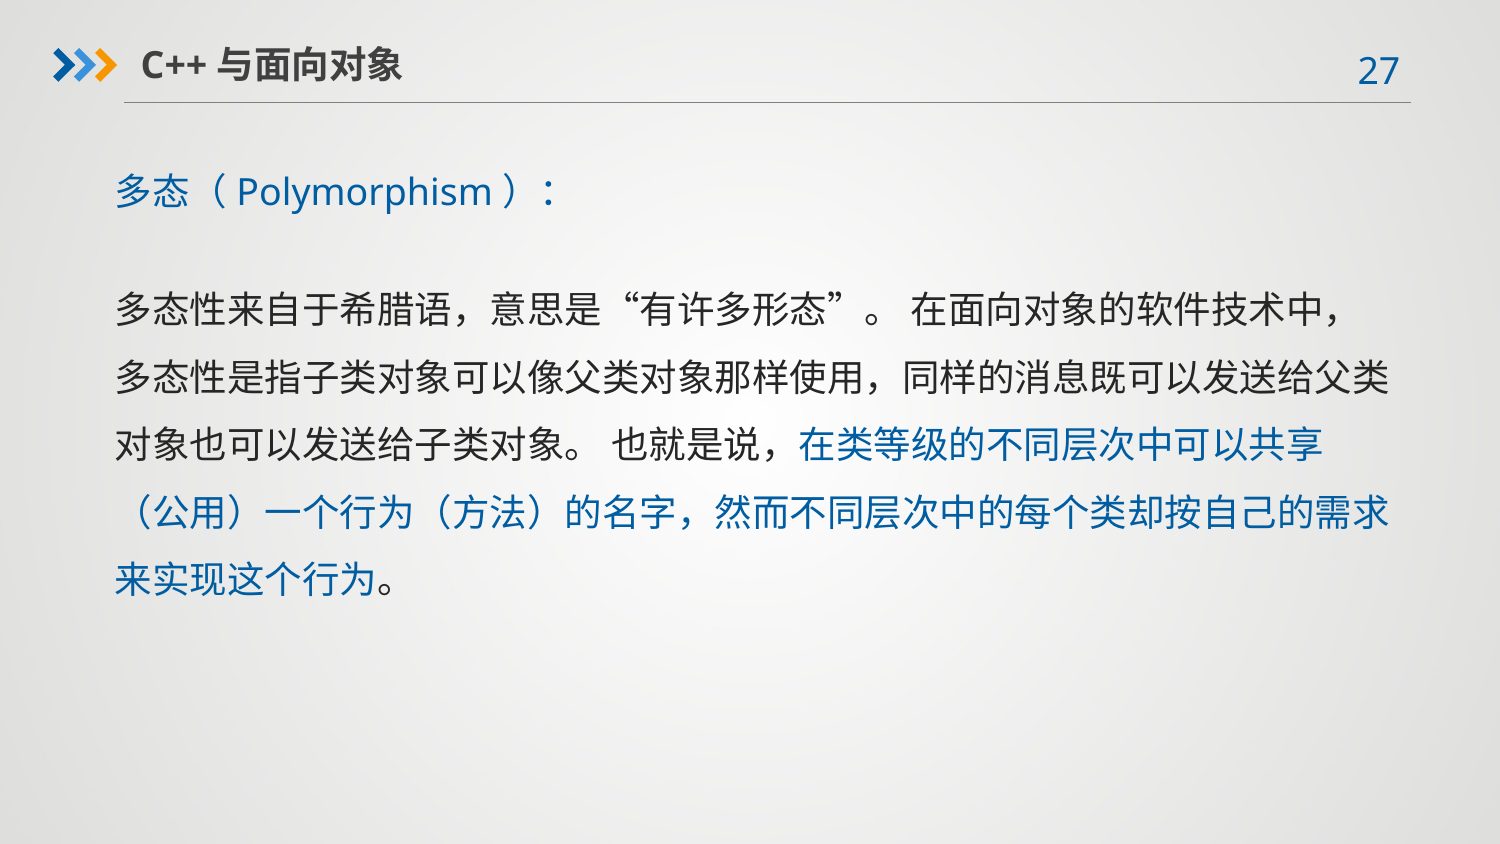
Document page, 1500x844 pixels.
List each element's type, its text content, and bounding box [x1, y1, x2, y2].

text_box C++与面向对象 [140, 32, 491, 95]
text_box 多态（Polymorphism）： [100, 138, 1412, 221]
text_box 多态性来自于希腊语，意思是“有许多形态”。 在面向对象的软件技术中，多态性是指子类对象可以像父类对象那样使用，同样的消息既可以发送给父类对象也可以发送给子类对象。 也就是说，在类等级的不同层次中可以共享（公用）一个行为（方法）的名字，然而不同层次中的每个类却按自己的需求来实现这个行为。 [100, 256, 1412, 609]
picture [0, 0, 1500, 844]
